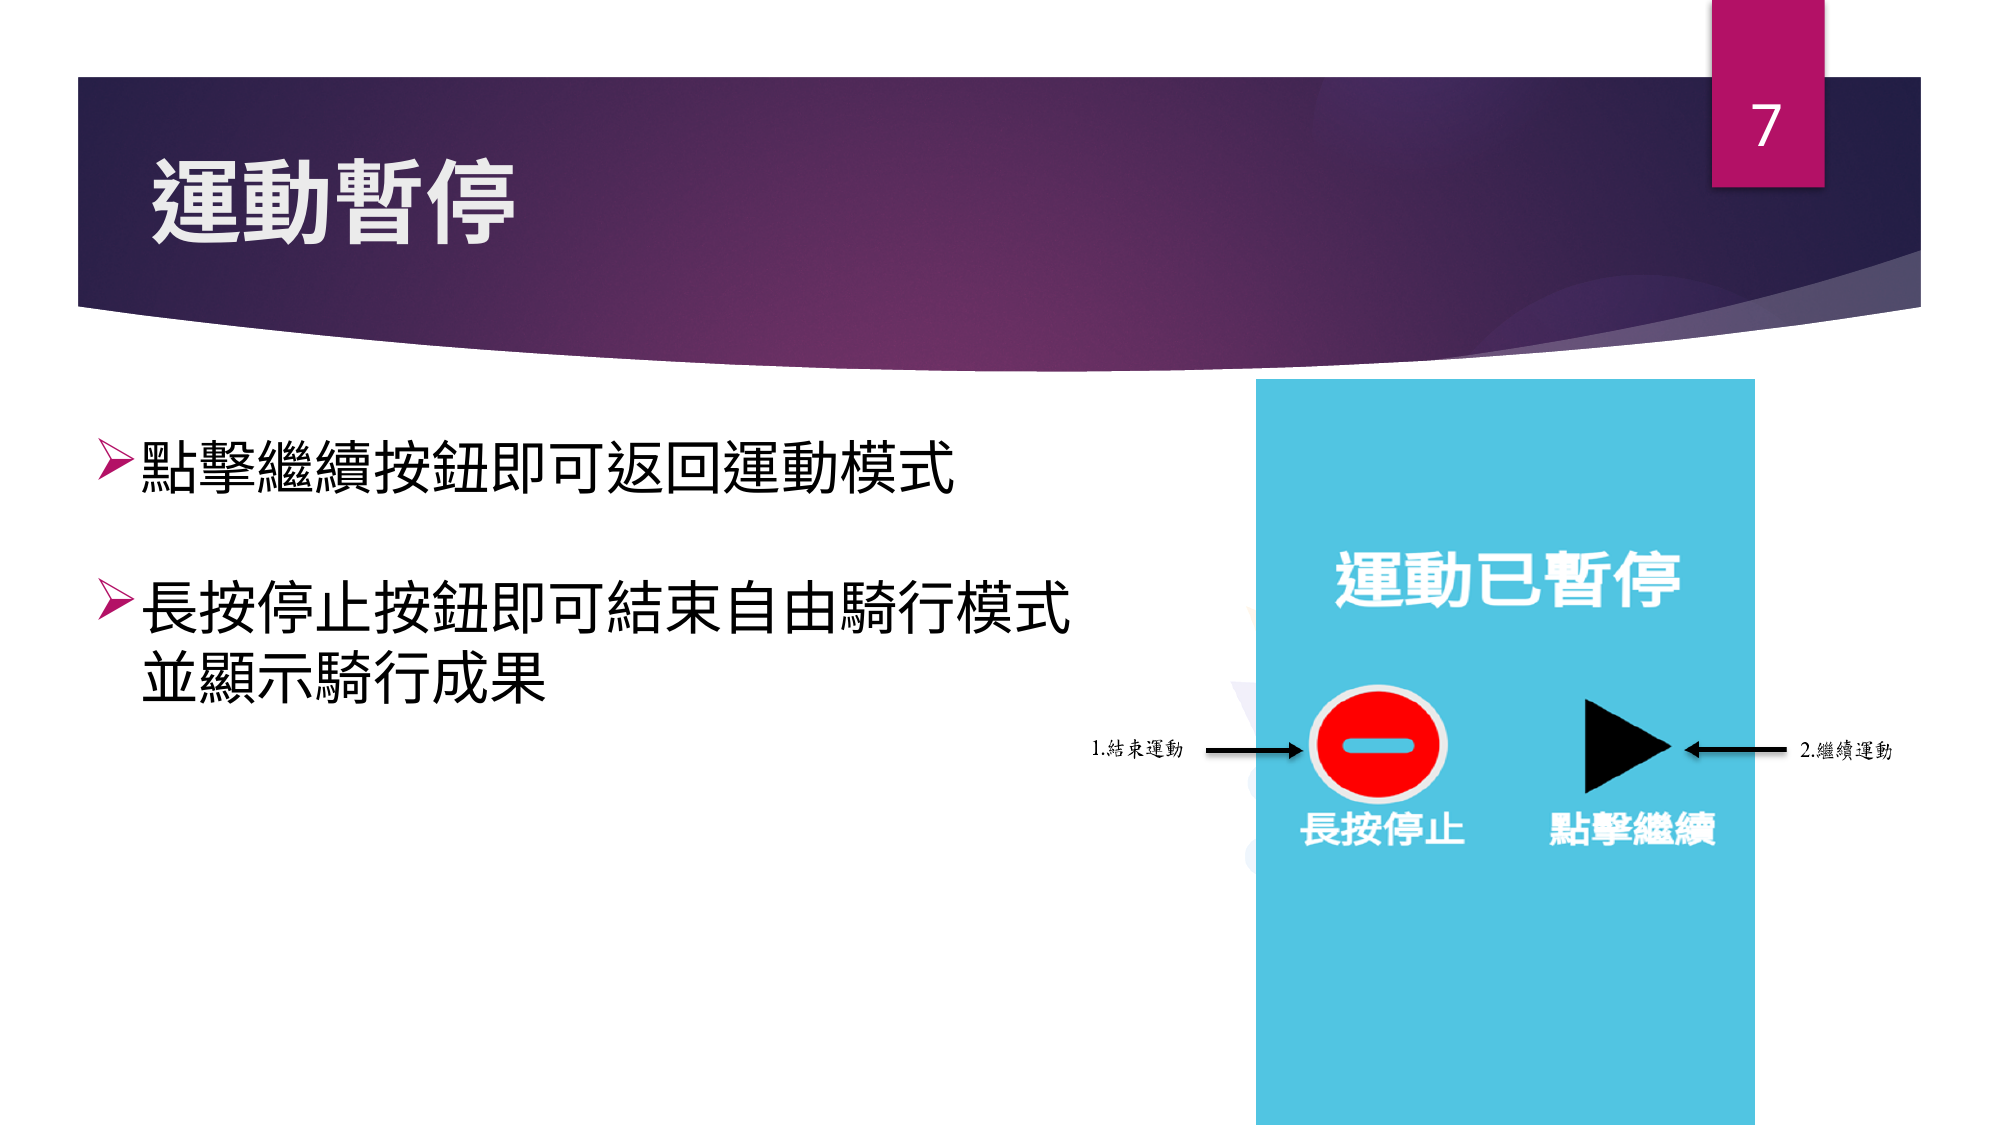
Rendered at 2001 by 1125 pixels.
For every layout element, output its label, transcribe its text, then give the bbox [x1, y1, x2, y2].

slide_number 7 [1725, 88, 1809, 175]
title 多國語系 [1467, 300, 1788, 358]
text_box 點擊繼續按鈕即可返回運動模式 長按停止按鈕即可結束自由騎行模式並顯示騎行成果 [85, 424, 1082, 719]
picture [79, 78, 1920, 371]
title 運動暫停 [142, 105, 1581, 294]
picture [1088, 378, 1900, 1125]
